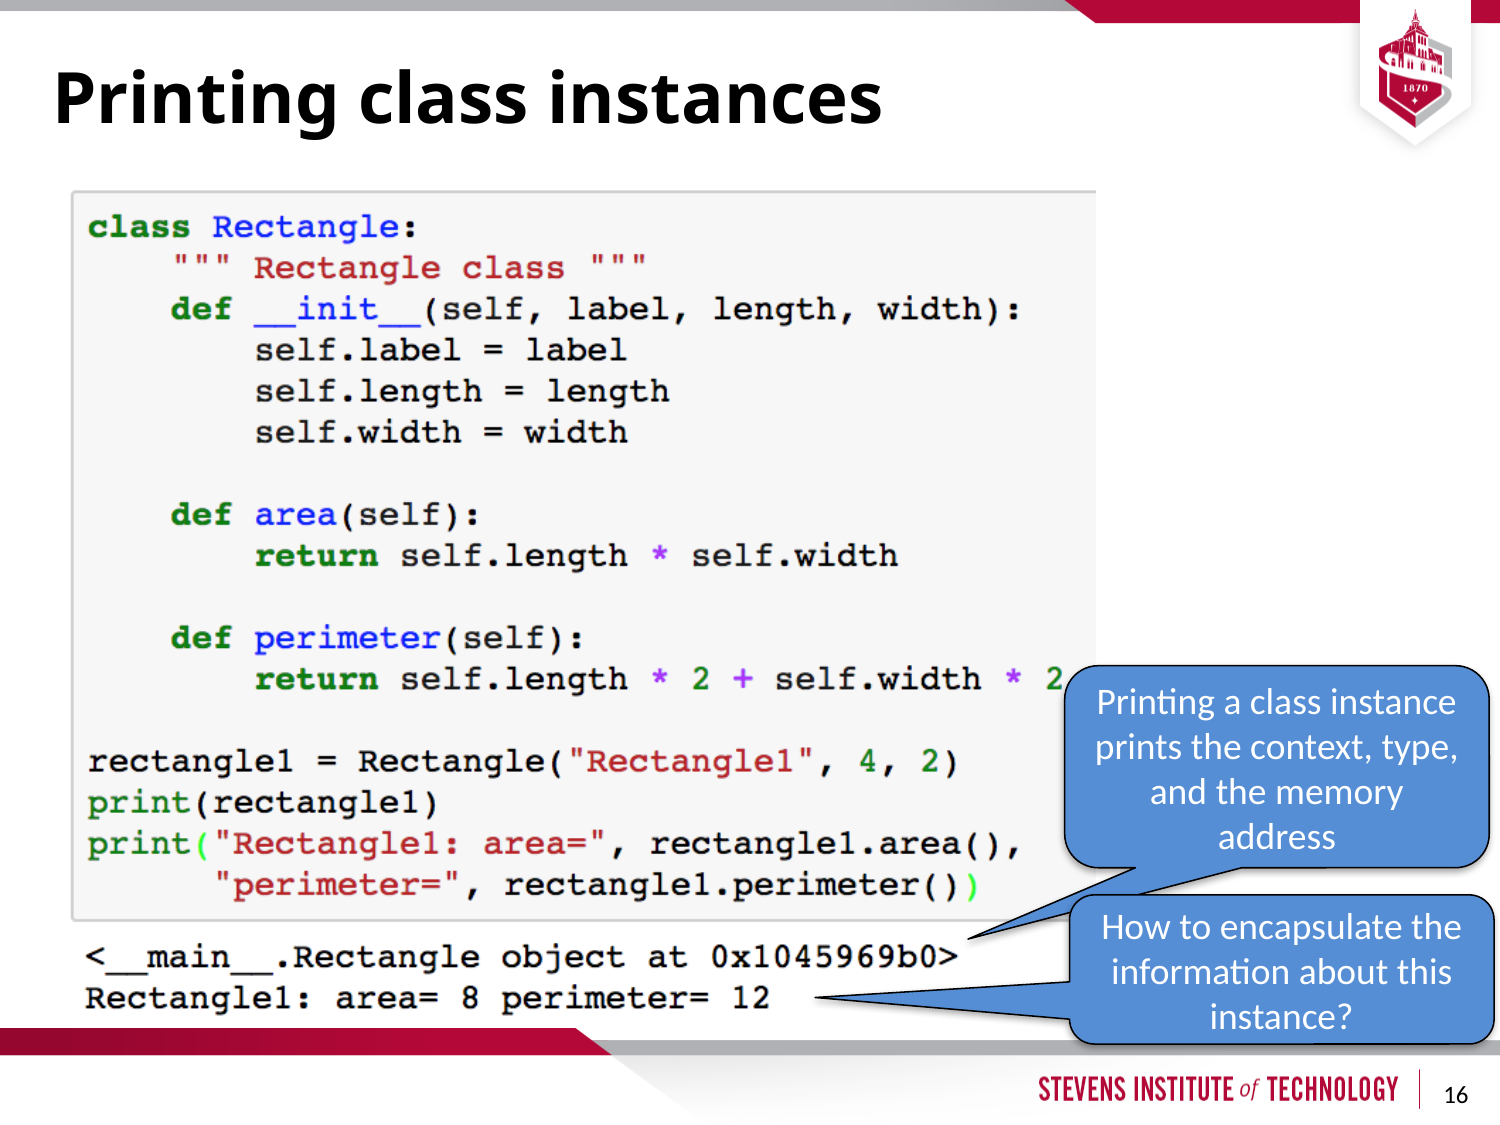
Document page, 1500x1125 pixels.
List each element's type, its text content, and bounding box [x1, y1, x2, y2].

title Printing class instances [37, 45, 1338, 150]
text_box Printing a class instance prints the context, type, and the memory address [1102, 664, 1491, 893]
picture [0, 1028, 1500, 1125]
picture [0, 0, 1500, 160]
slide_number 16 [1428, 1071, 1490, 1108]
text_box How to encapsulate the information about this instance? [1074, 894, 1495, 1045]
picture [64, 182, 1096, 1027]
